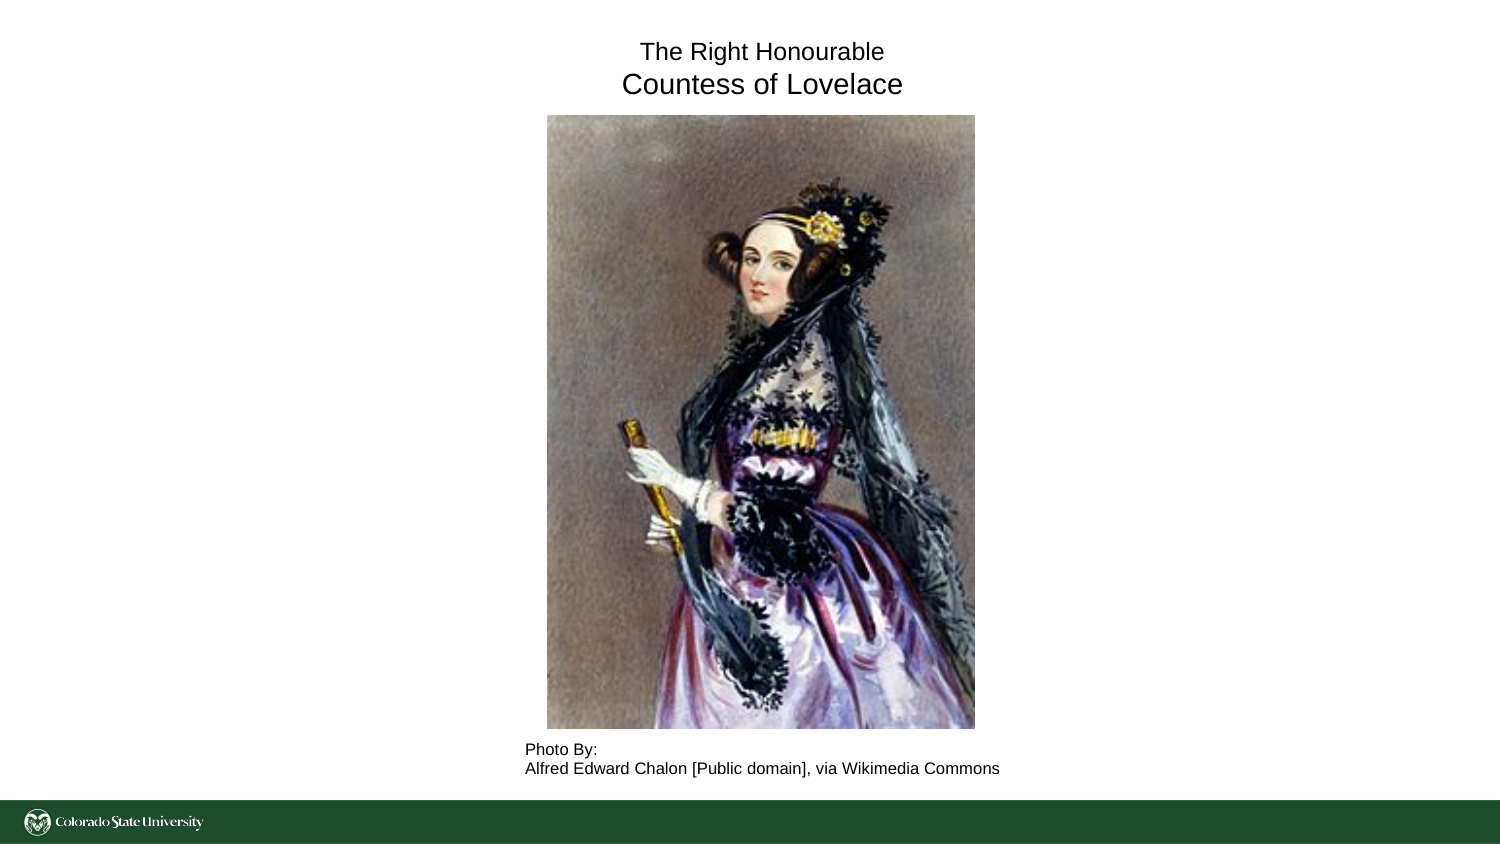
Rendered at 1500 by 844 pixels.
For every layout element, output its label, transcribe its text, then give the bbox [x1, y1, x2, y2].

text_box Photo By: Alfred Edward Chalon [Public domain], via Wikimedia Commons [509, 723, 1066, 822]
picture [16, 800, 212, 844]
text_box The Right Honourable Countess of Lovelace [506, 20, 1019, 102]
picture [546, 114, 975, 729]
